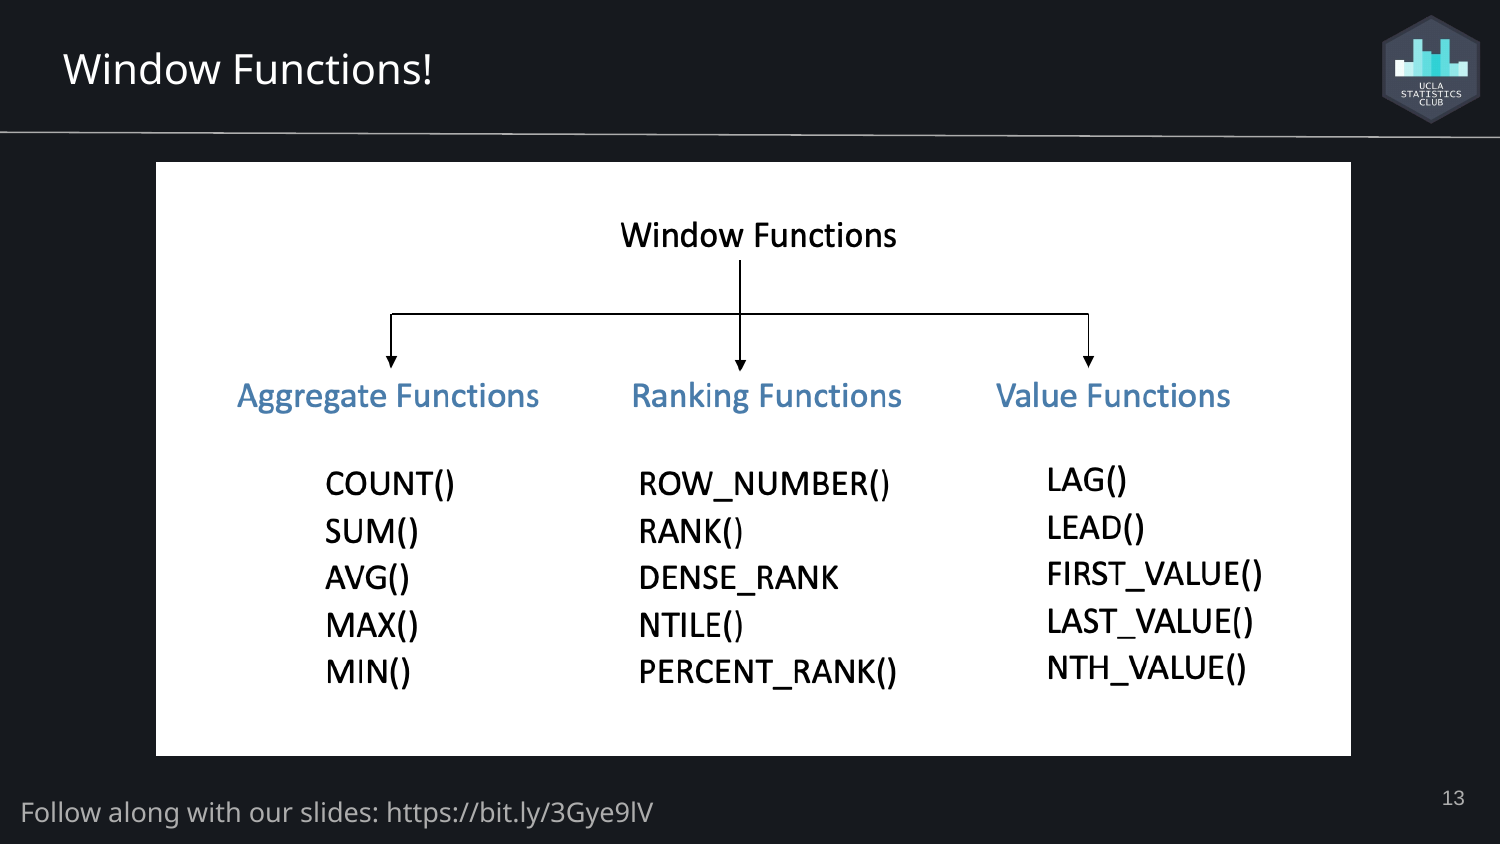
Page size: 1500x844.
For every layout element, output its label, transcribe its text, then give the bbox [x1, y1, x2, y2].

text_box Window Functions! [47, 27, 1326, 127]
text_box Follow along with our slides: https://bit.ly/3Gye9lV [5, 780, 786, 844]
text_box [0, 131, 1500, 138]
slide_number ‹#› [1389, 764, 1480, 830]
picture [156, 162, 1351, 756]
picture [1374, 12, 1488, 126]
